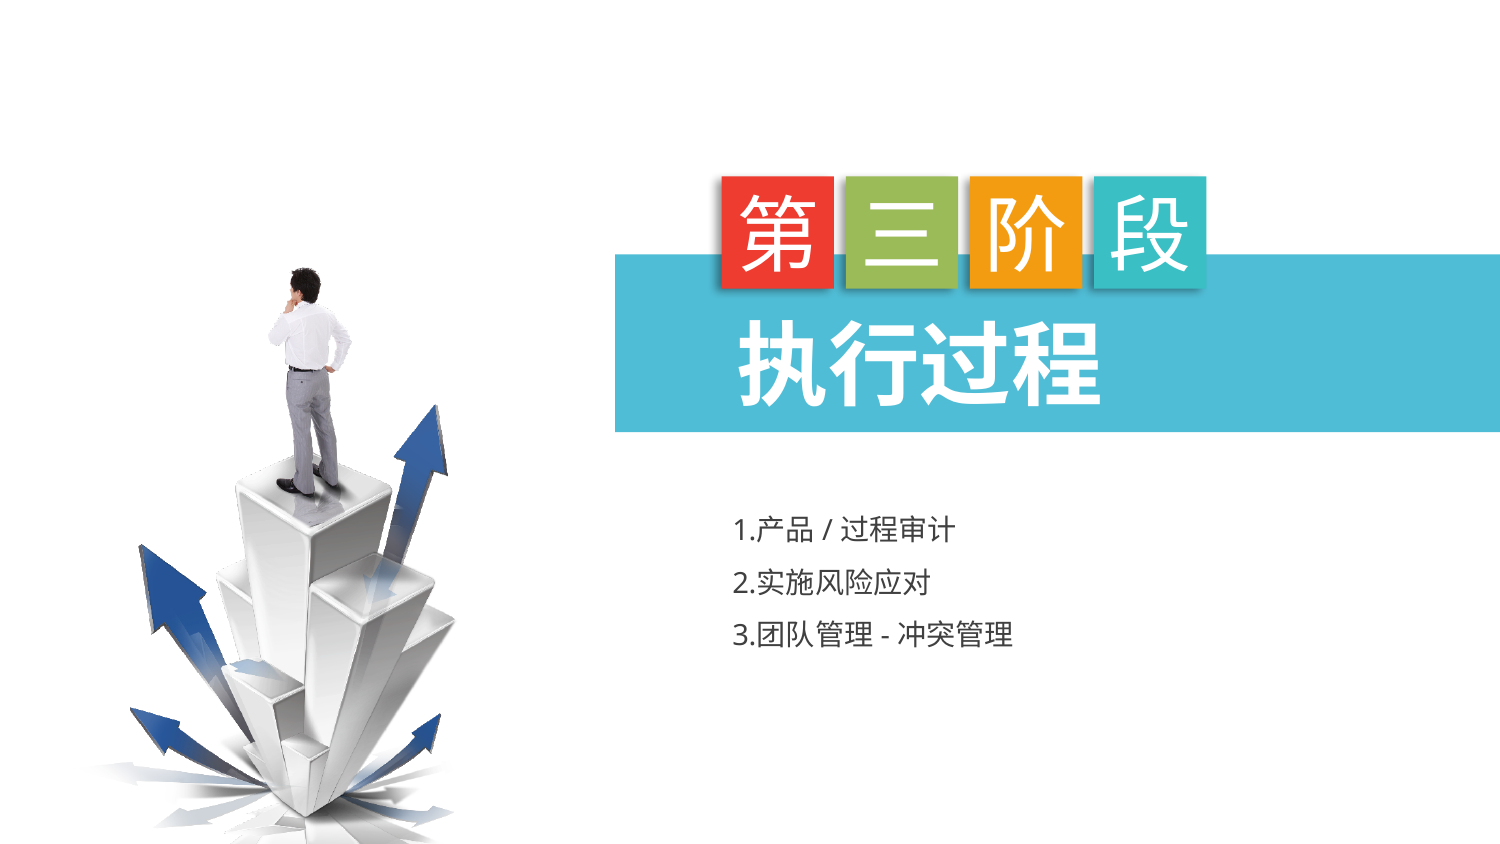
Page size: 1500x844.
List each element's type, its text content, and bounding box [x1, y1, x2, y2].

text_box [614, 253, 1500, 433]
text_box 执行过程 [721, 298, 1207, 424]
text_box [721, 176, 1207, 289]
text_box 产品/过程审计 实施风险应对 团队管理-冲突管理 [717, 486, 1029, 659]
picture [68, 223, 528, 844]
